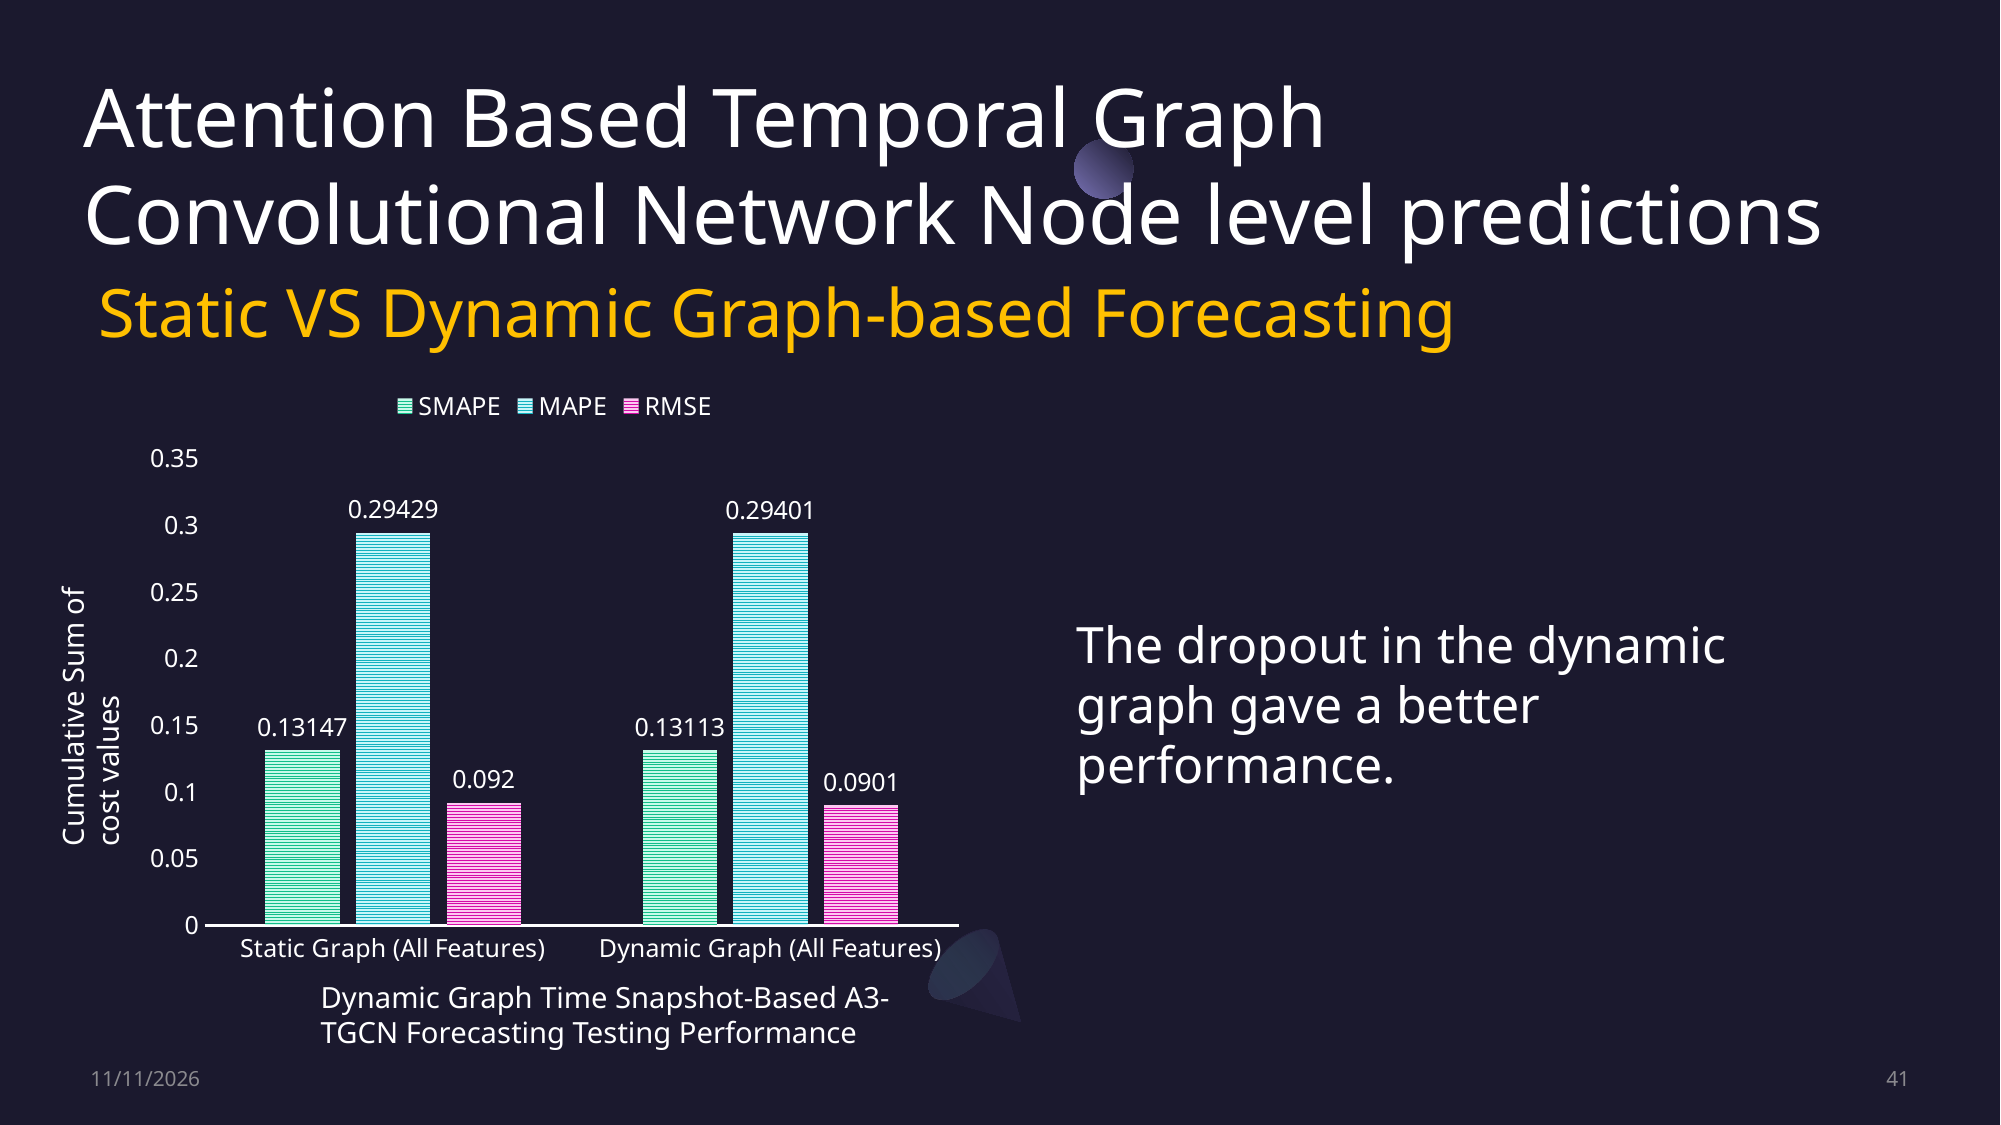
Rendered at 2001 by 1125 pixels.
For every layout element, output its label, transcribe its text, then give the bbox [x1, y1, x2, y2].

chart [133, 371, 977, 978]
text_box Attention Based Temporal Graph Convolutional Network Node level predictions [83, 51, 1859, 261]
text_box Cumulative Sum of cost values [47, 557, 132, 862]
text_box The dropout in the dynamic graph gave a better performance. [1061, 606, 1871, 802]
text_box Dynamic Graph Time Snapshot-Based A3-TGCN Forecasting Testing Performance [305, 978, 929, 1057]
slide_number 41 [1632, 1067, 1910, 1093]
text_box Static VS Dynamic Graph-based Forecasting [83, 263, 1489, 359]
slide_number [90, 1067, 522, 1093]
